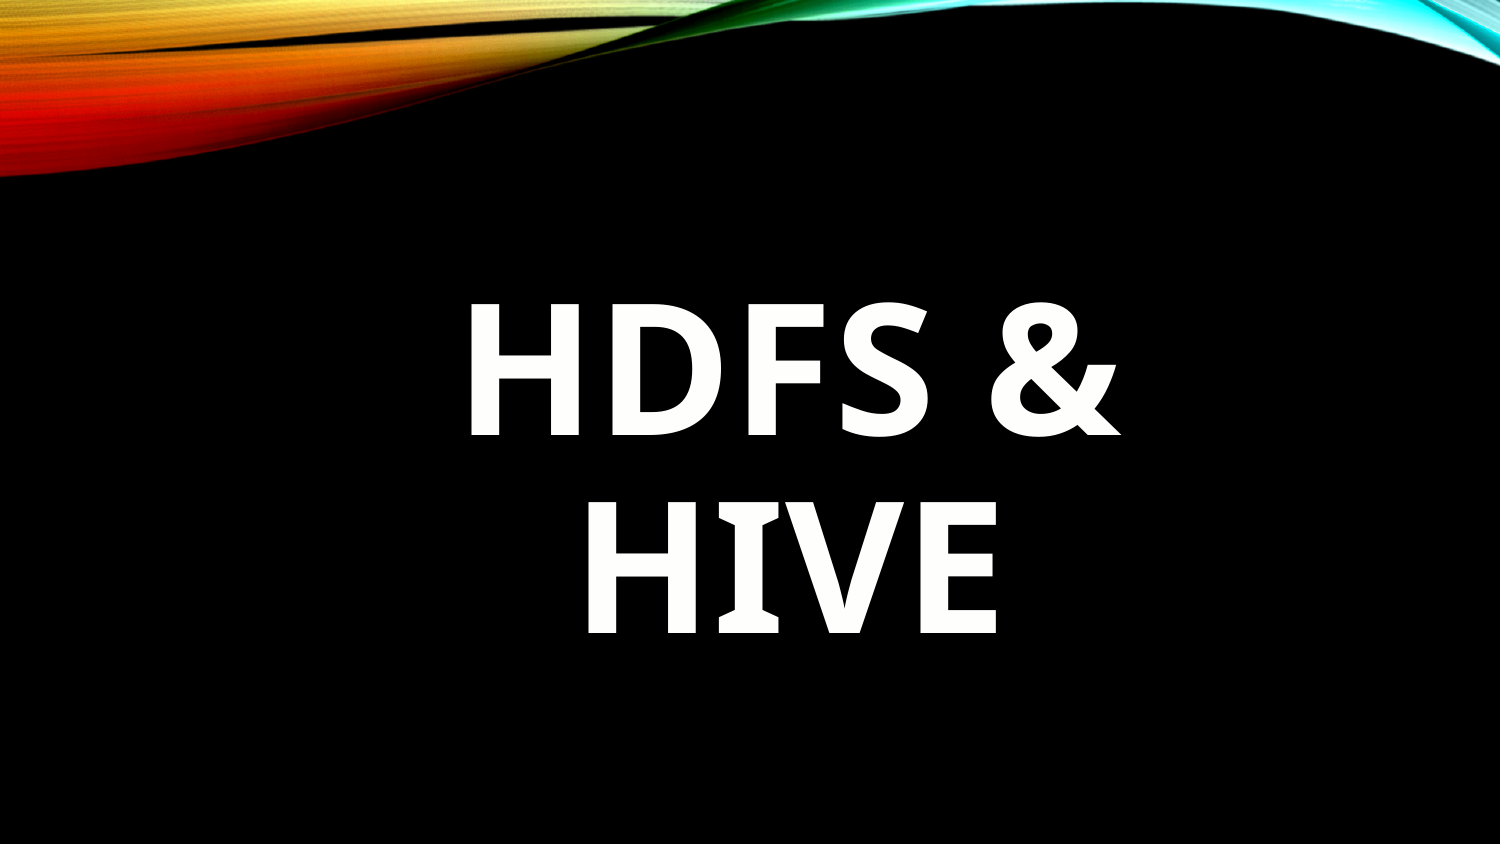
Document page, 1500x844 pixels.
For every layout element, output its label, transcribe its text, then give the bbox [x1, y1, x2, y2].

picture [0, 0, 1500, 178]
title HDFS & HIVE [212, 64, 1368, 761]
